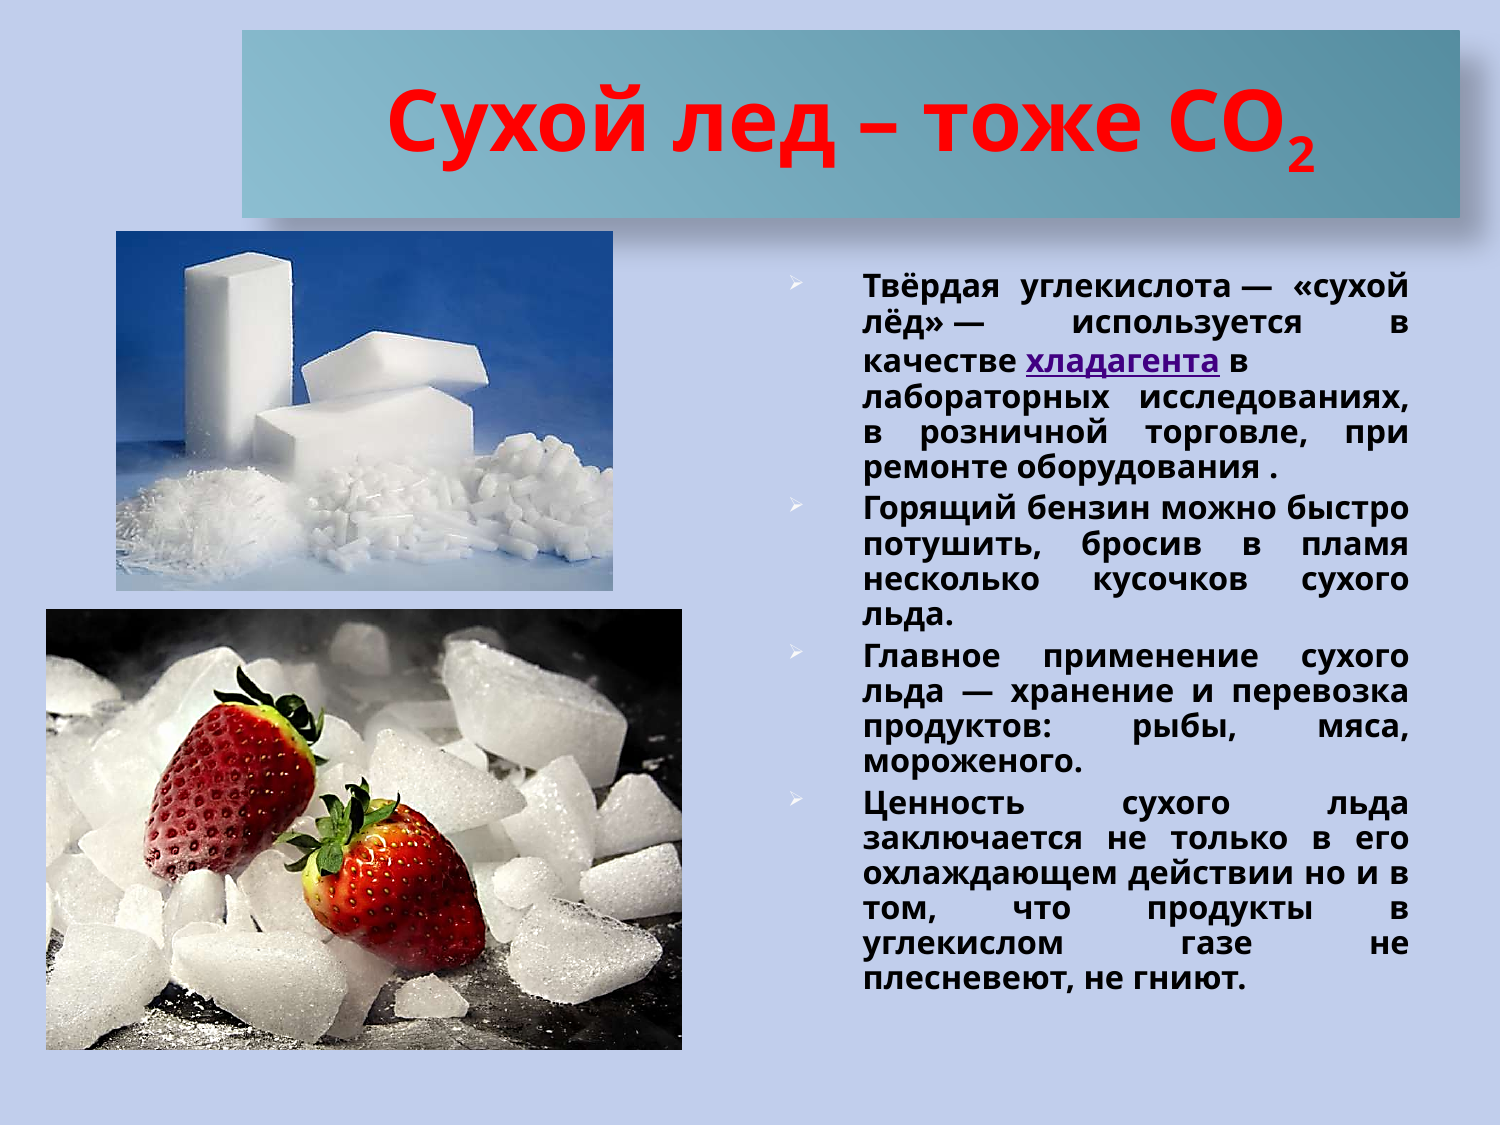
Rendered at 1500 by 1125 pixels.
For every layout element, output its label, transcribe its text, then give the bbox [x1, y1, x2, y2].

picture [115, 231, 613, 592]
title Cухой лед – тоже CO2 [242, 30, 1460, 218]
picture [46, 609, 682, 1051]
list Твёрдая углекислота — «сухой лёд» — используется в качестве хладагента в лабораторных исследованиях, в розничной торговле, при ремонте оборудования . Горящий бензин можно быстро потушить, бросив в пламя несколько кусочков сухого льда. Главное применение сухого льда — хранение и перевозка продуктов: рыбы, мяса, мороженого. Ценность сухого льда заключается не только в его охлаждающем действии но и в том, что продукты в углекислом газе не плесневеют, не гниют. [763, 262, 1425, 1005]
